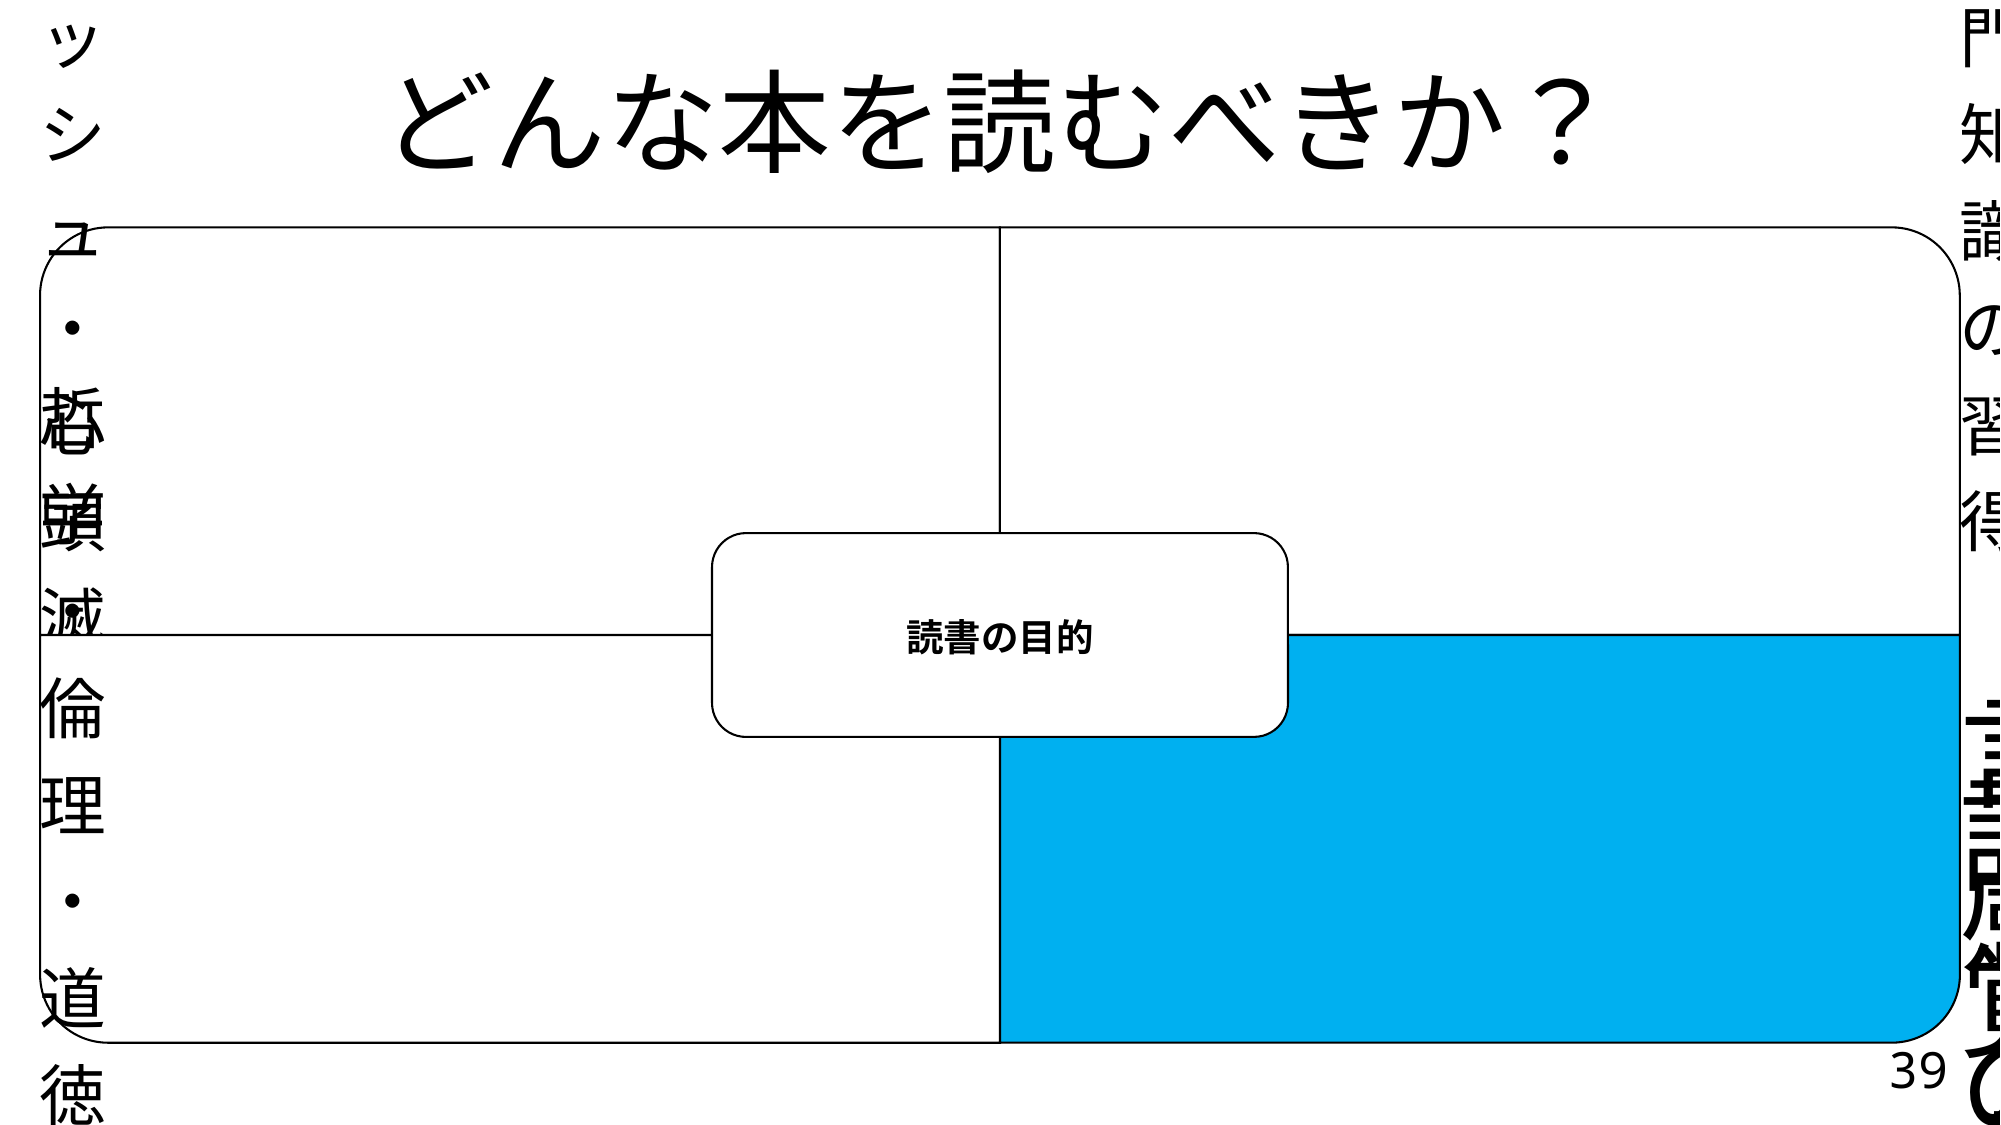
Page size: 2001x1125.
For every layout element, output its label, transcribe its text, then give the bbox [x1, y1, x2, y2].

text_box どんな本を読むべきか？ [366, 60, 1634, 197]
slide_number 39 [1513, 1042, 1964, 1103]
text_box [40, 227, 1960, 1043]
